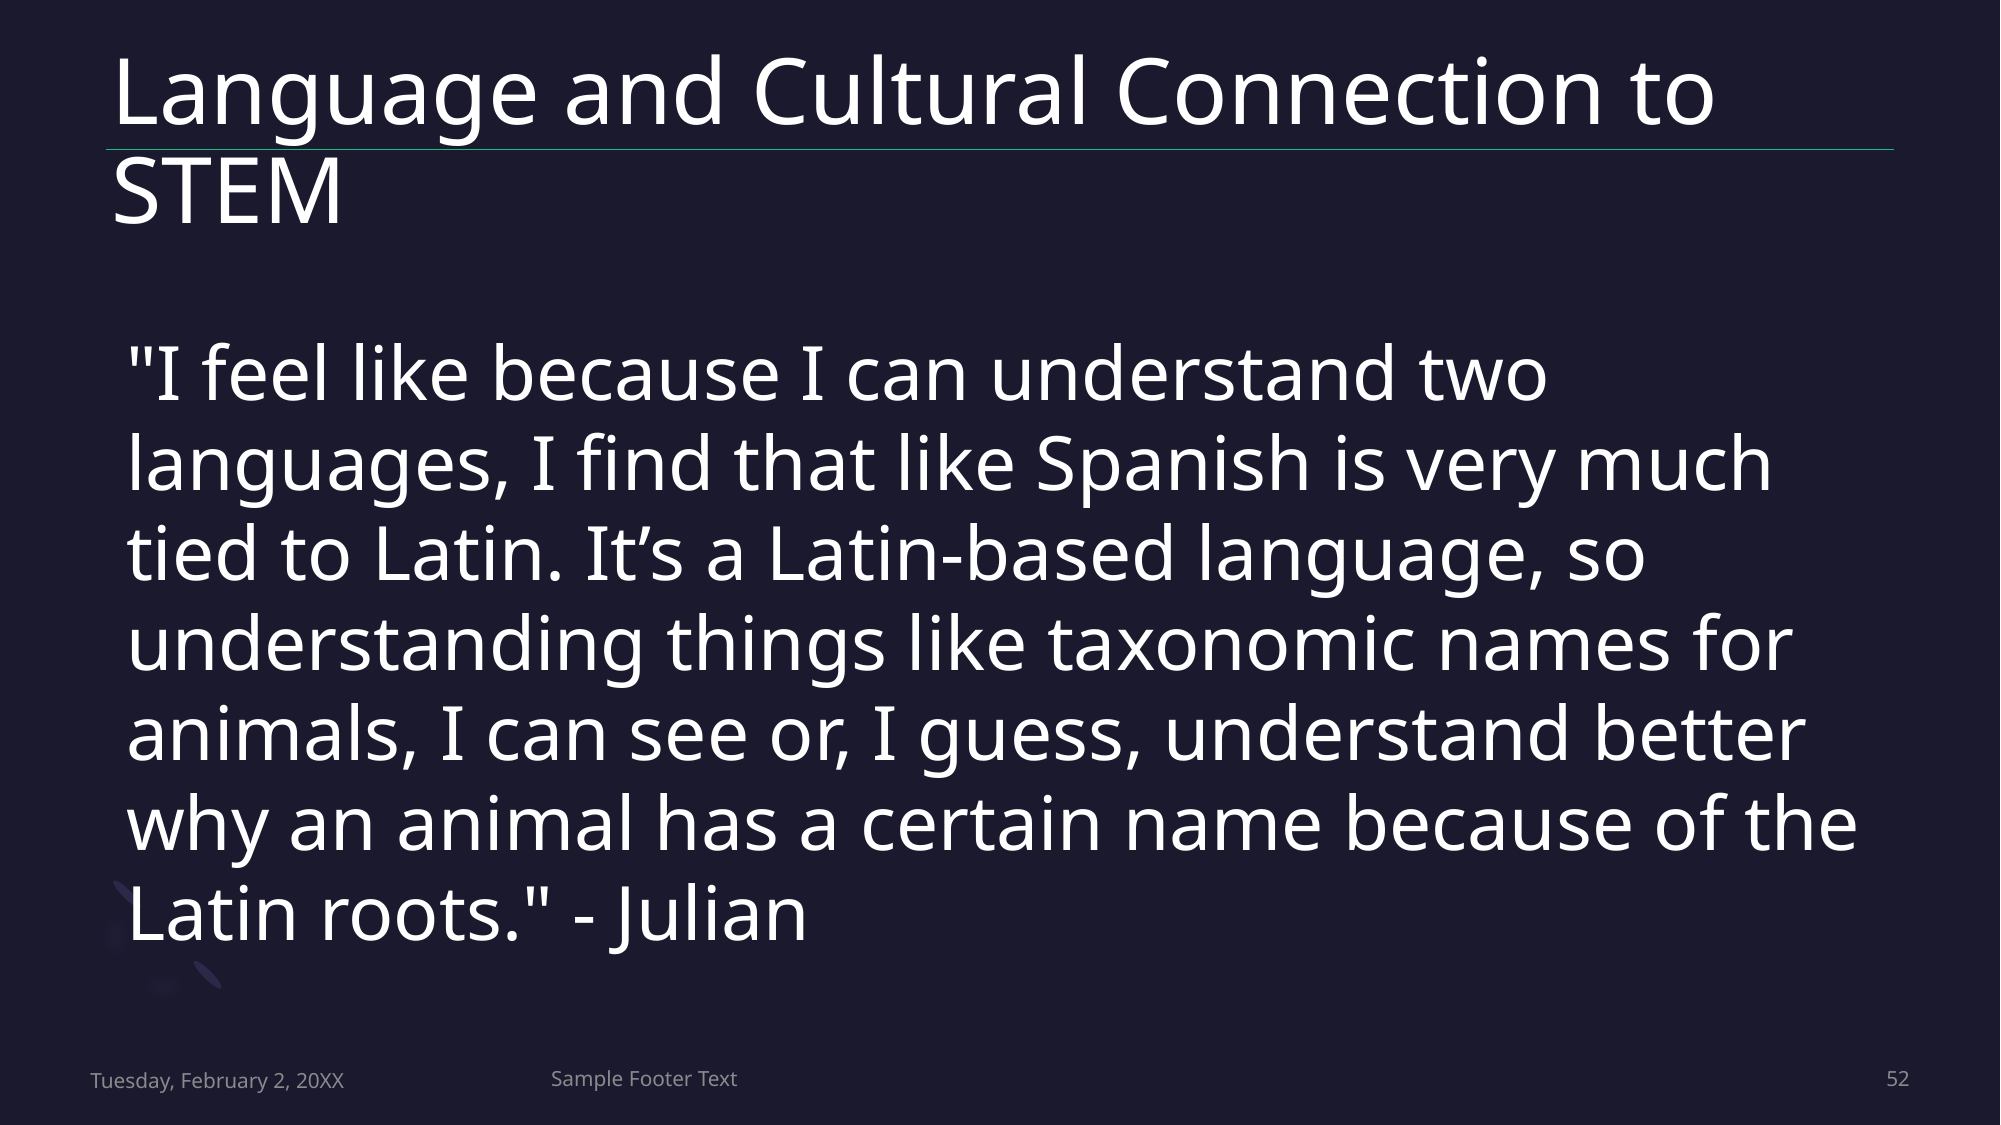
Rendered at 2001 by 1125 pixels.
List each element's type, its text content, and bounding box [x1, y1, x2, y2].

title Language and Cultural Connection to STEM [111, 45, 1931, 264]
slide_number 52 [1632, 1067, 1910, 1093]
text_box "I feel like because I can understand two languages, I find that like Spanish is very much tied to Latin. It’s a Latin-based language, so understanding things like taxonomic names for animals, I can see or, I guess, understand better why an animal has a certain name because of the Latin roots." - Julian [111, 248, 1919, 1054]
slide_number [90, 1067, 522, 1093]
footer Sample Footer Text [551, 1067, 1598, 1093]
